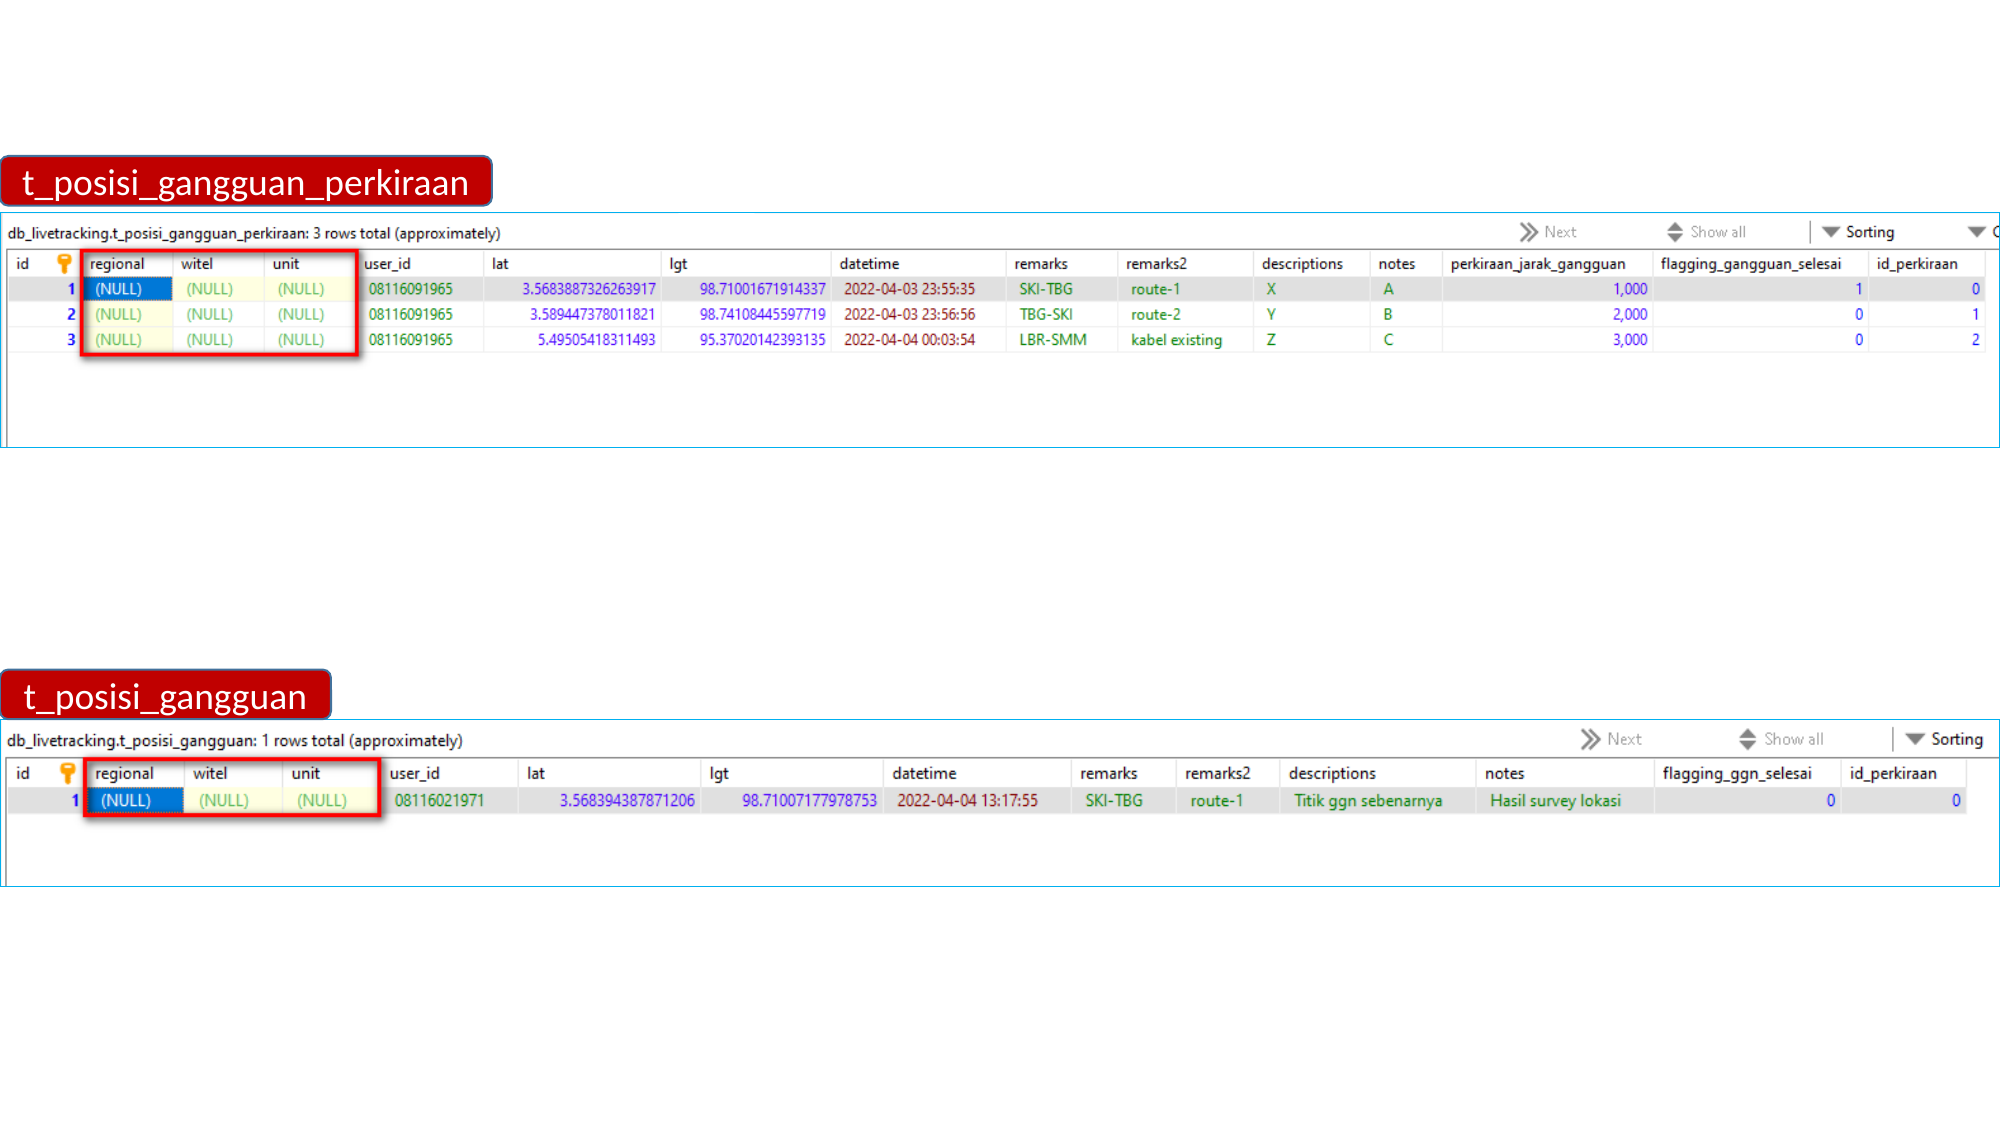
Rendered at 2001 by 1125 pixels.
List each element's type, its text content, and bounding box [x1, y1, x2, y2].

text_box t_posisi_gangguan_perkiraan [0, 154, 493, 207]
picture [2, 719, 1998, 885]
text_box t_posisi_gangguan [0, 668, 333, 719]
picture [2, 214, 1998, 446]
